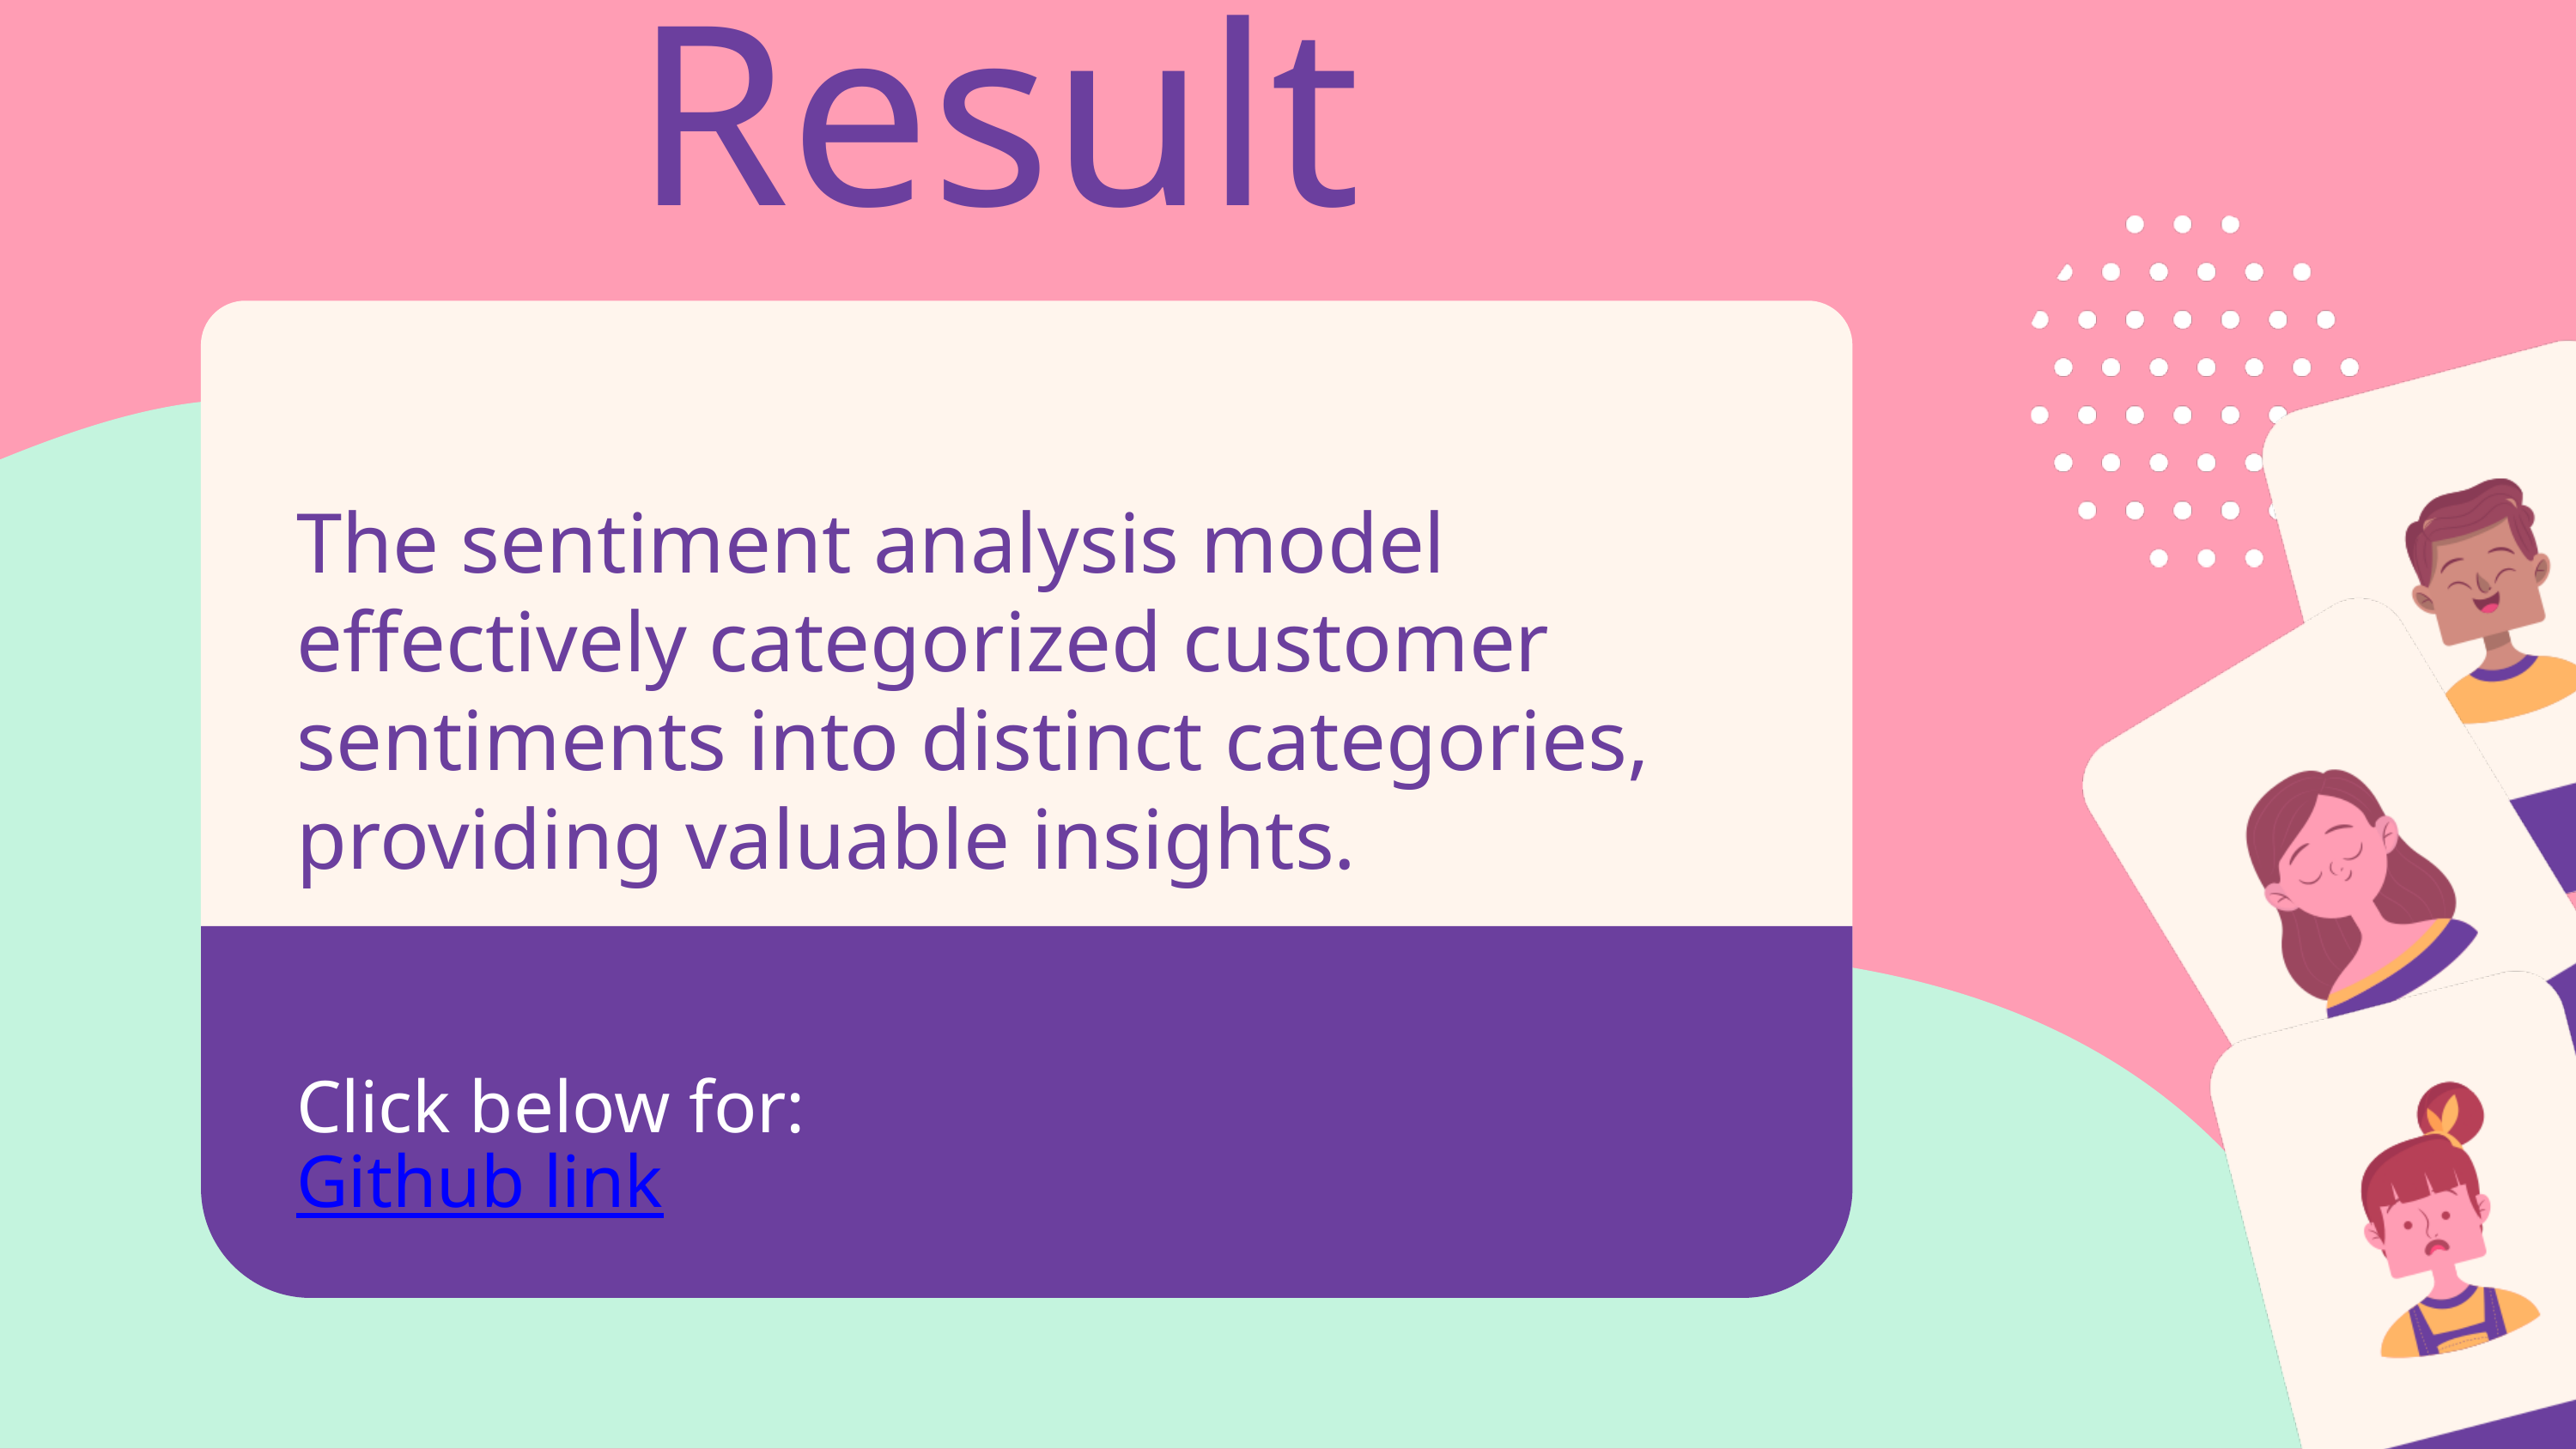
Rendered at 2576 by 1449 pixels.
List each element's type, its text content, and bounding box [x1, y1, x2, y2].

text_box [2389, 961, 2576, 1449]
text_box [2031, 215, 2383, 396]
text_box [2251, 330, 2576, 580]
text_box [200, 925, 1853, 1299]
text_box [0, 398, 2383, 1449]
text_box [2389, 580, 2576, 961]
text_box Result [84, 0, 1911, 257]
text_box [200, 300, 1853, 925]
